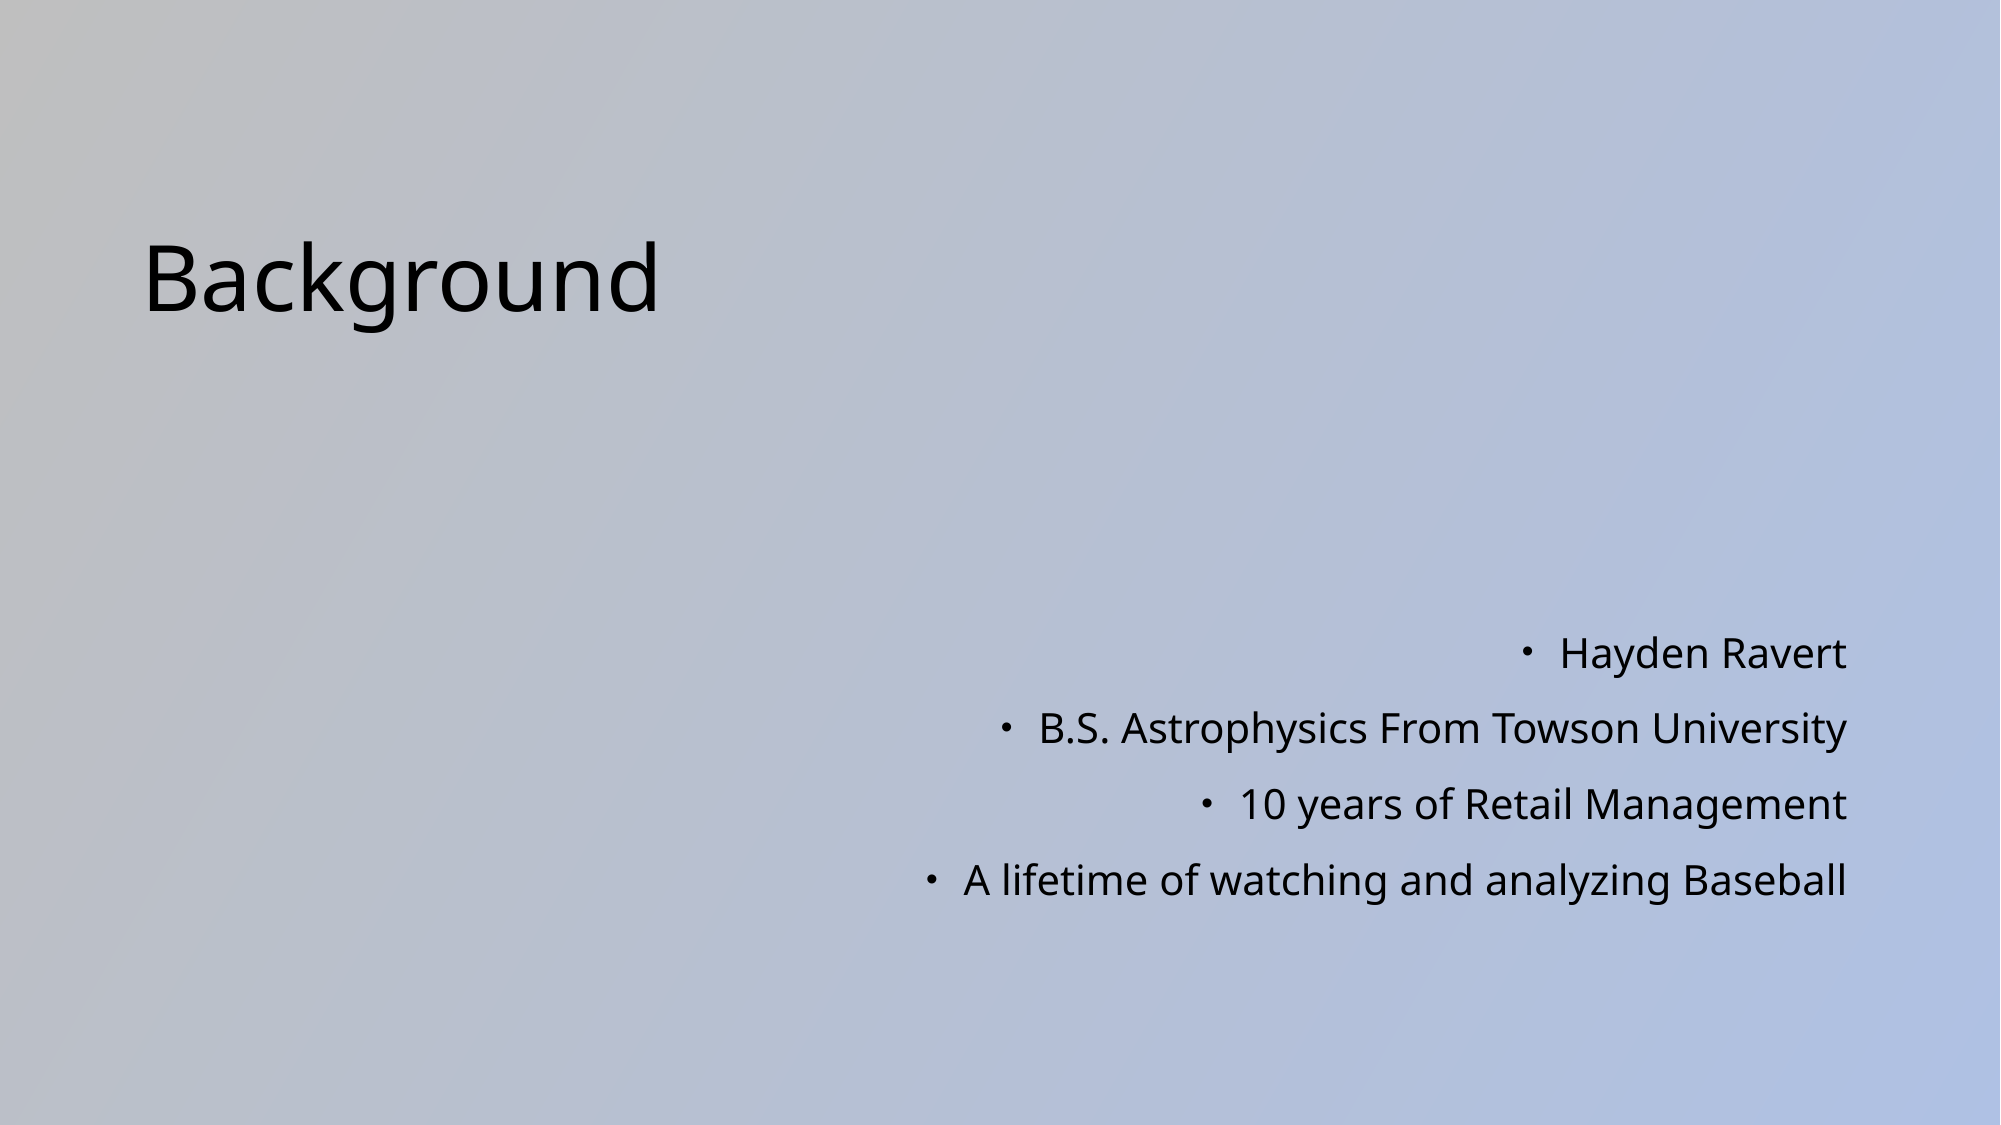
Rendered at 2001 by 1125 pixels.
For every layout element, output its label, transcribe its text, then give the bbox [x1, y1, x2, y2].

list Hayden Ravert B.S. Astrophysics From Towson University 10 years of Retail Management A lifetime of watching and analyzing Baseball [825, 511, 1863, 988]
title Background [126, 59, 1659, 339]
